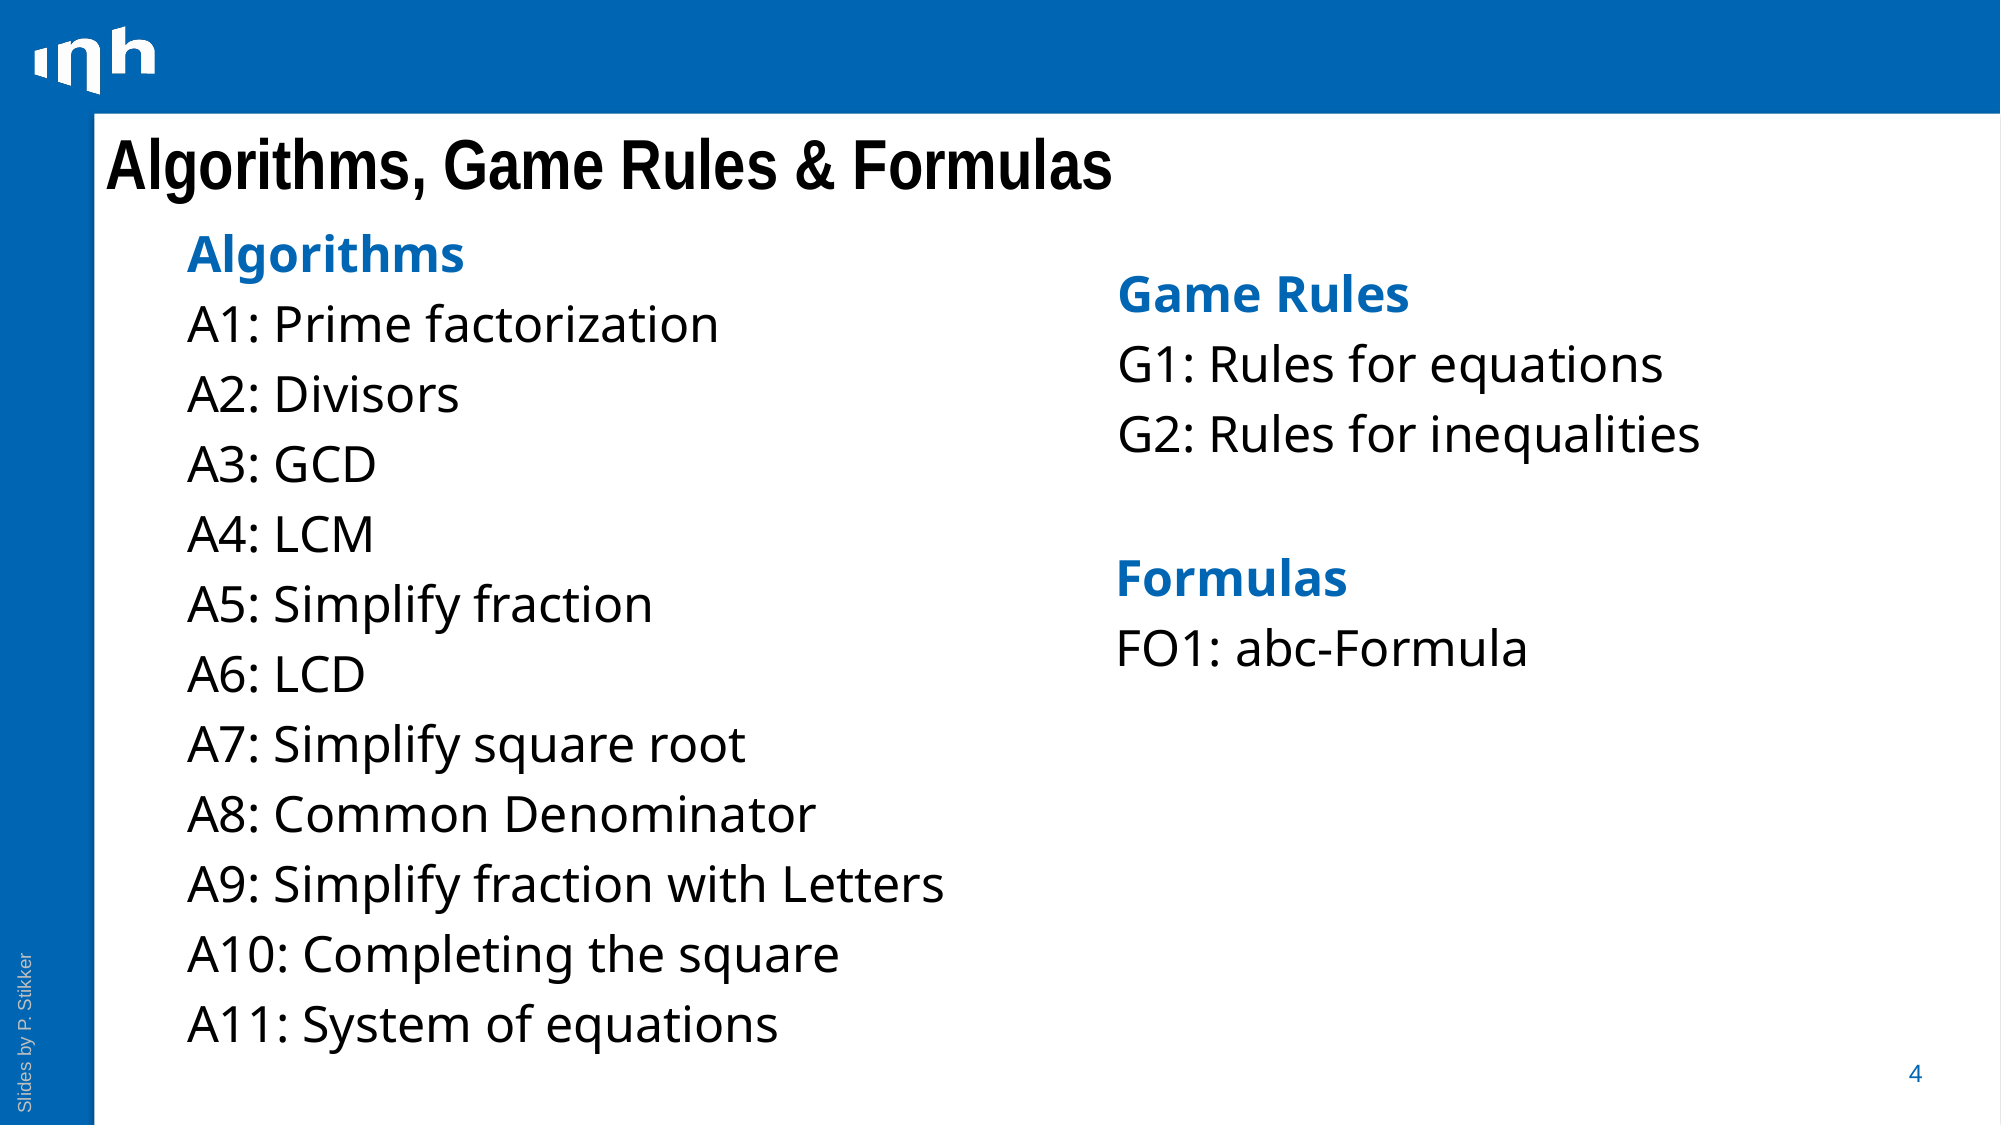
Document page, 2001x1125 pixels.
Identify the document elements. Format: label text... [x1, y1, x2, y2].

title Algorithms, Game Rules & Formulas [90, 111, 1355, 215]
text_box Game Rules G1: Rules for equations G2: Rules for inequalities [1102, 254, 1863, 587]
text_box Formulas FO1: abc-Formula [1100, 538, 1861, 752]
picture [23, 7, 166, 114]
list Algorithms A1: Prime factorization A2: Divisors A3: GCD A4: LCM A5: Simplify fraction A6: LCD A7: Simplify square root A8: Common Denominator A9: Simplify fraction with Letters A10: Completing the square A11: System of equations [172, 214, 1070, 1103]
slide_number 4 [1471, 1042, 1938, 1103]
